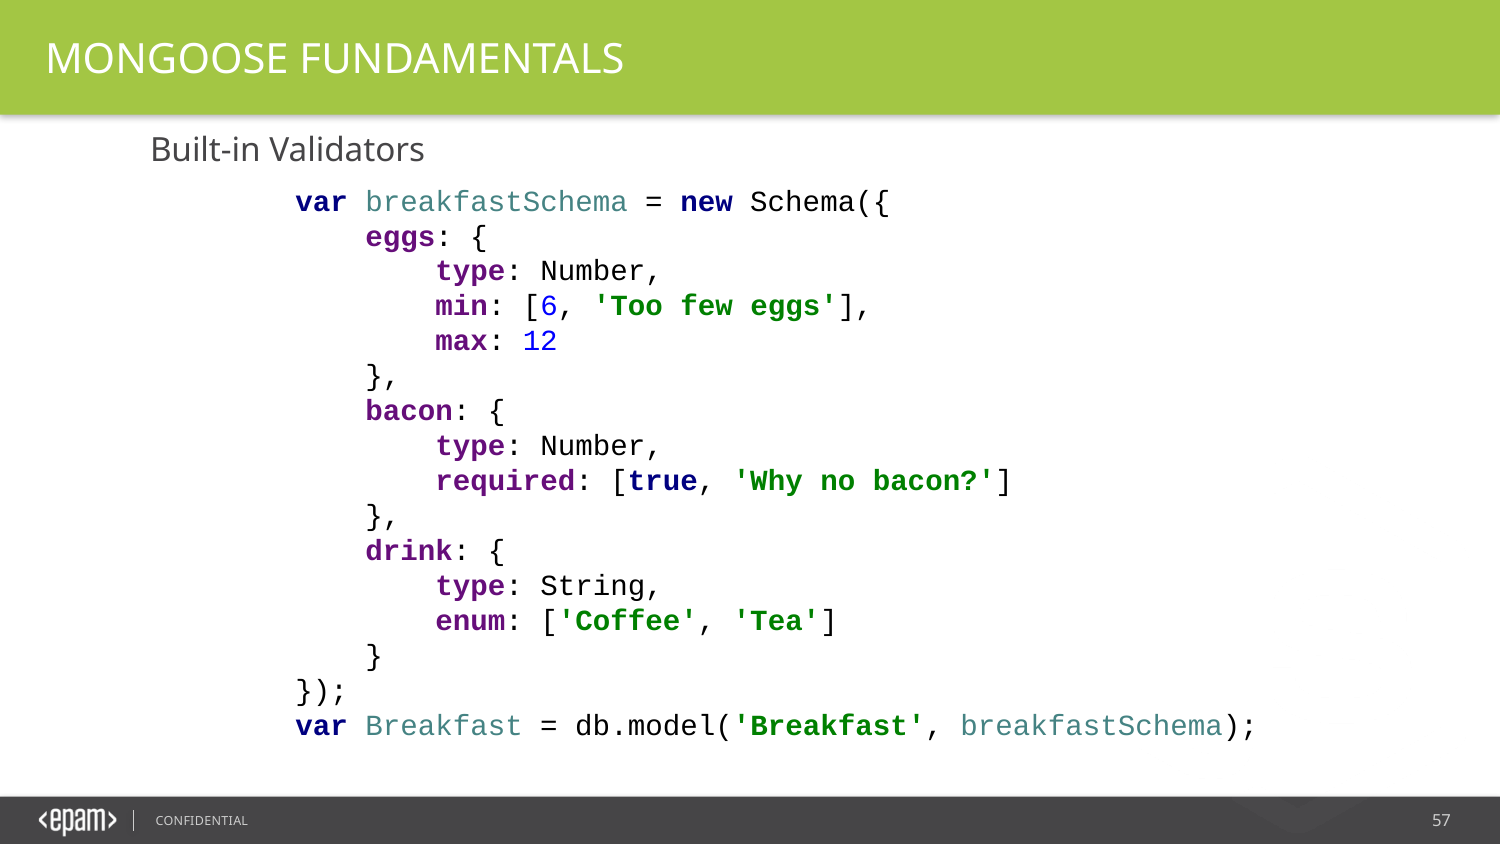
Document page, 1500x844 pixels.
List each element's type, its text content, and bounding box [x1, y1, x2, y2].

list Built-in Validators [138, 114, 1325, 172]
text_box var breakfastSchema = new Schema({ eggs: { type: Number, min: [6, 'Too few eggs'], max: 12 }, bacon: { type: Number, required: [true, 'Why no bacon?'] }, drink: { type: String, enum: ['Coffee', 'Tea'] } }); var Breakfast = db.model('Breakfast', breakfastSchema); [280, 174, 1273, 749]
list MONGOOSE FUNDAMENTALS [0, 0, 1500, 115]
picture [38, 808, 117, 837]
